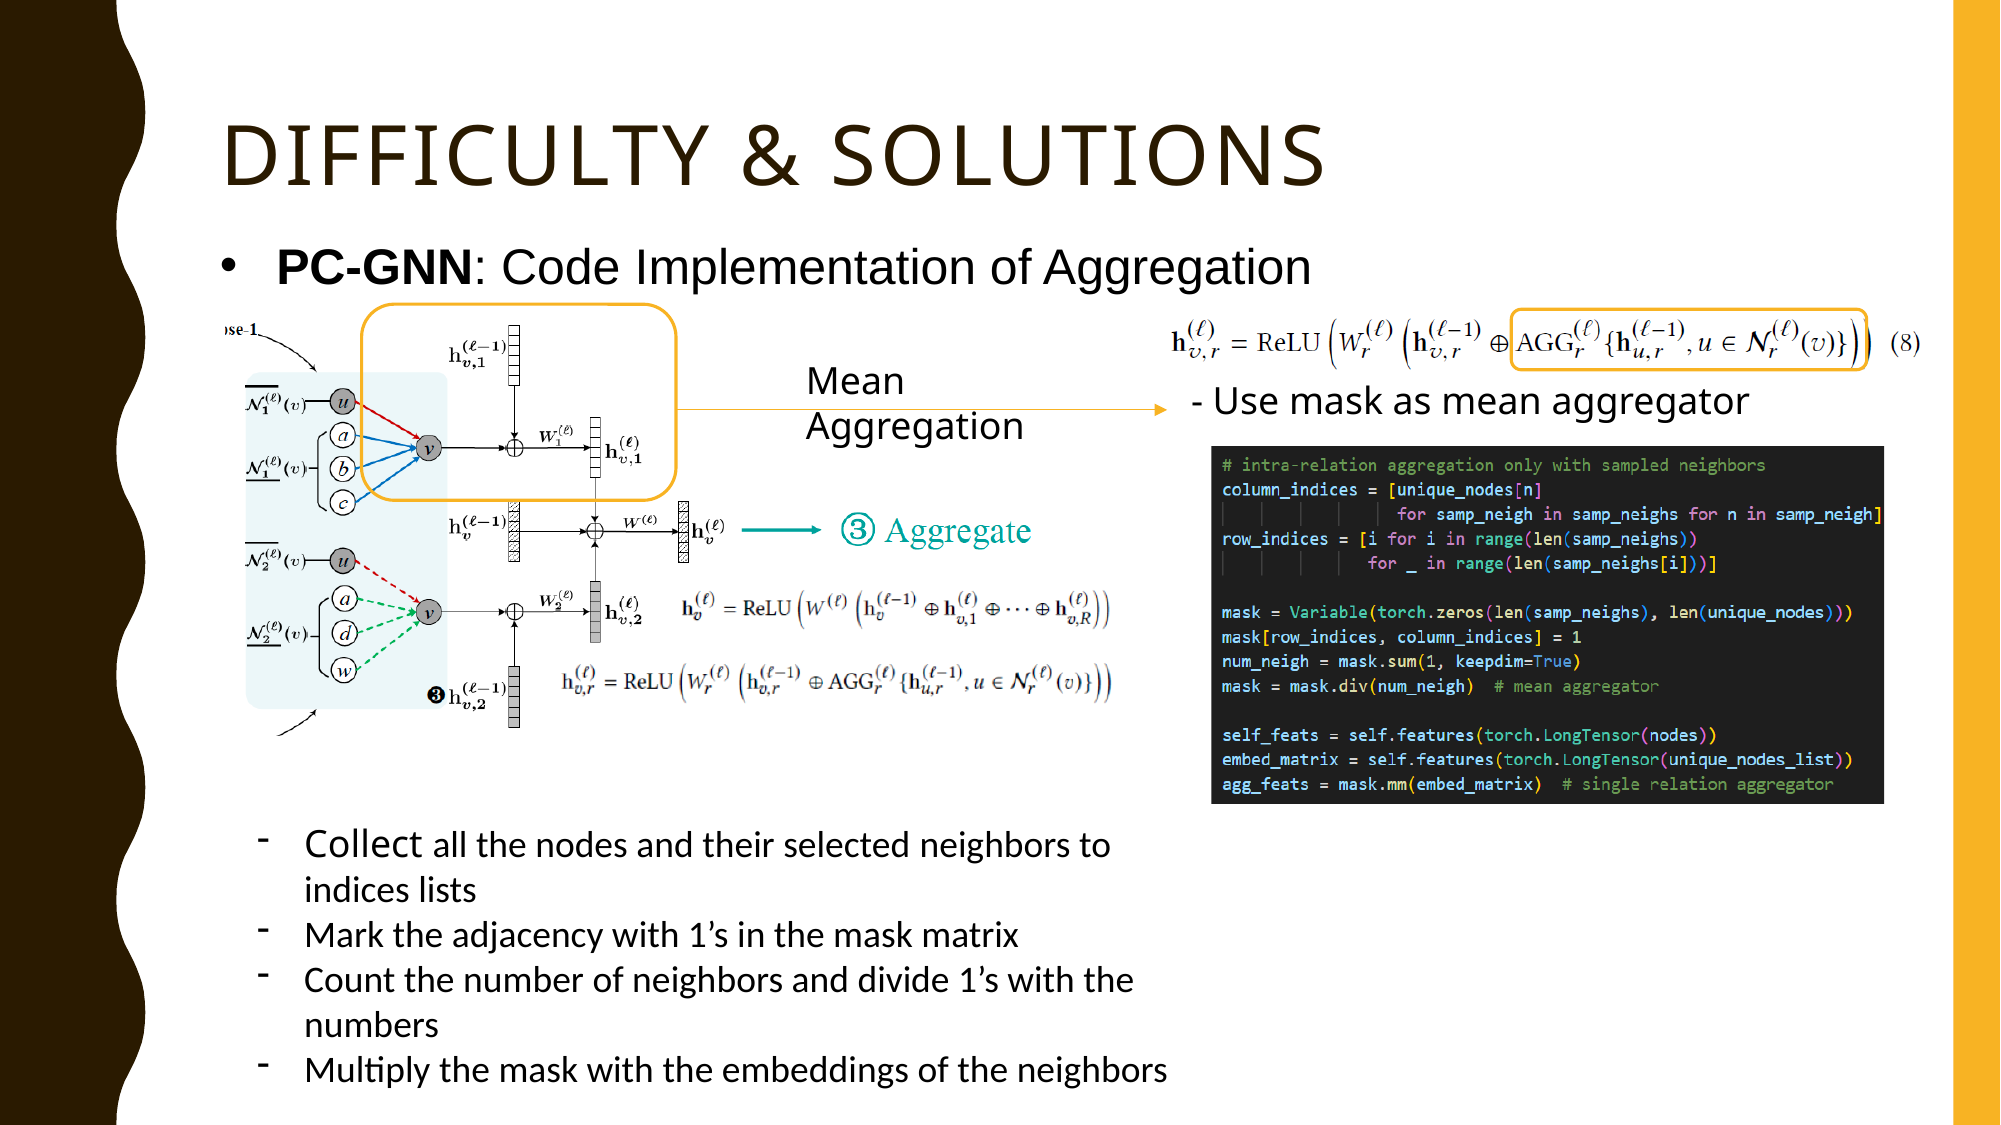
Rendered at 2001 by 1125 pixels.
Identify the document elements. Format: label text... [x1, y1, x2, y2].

picture [224, 320, 1113, 736]
text_box Collect all the nodes and their selected neighbors to indices lists Mark the adjacency with 1’s in the mask matrix Count the number of neighbors and divide 1’s with the numbers Multiply the mask with the embeddings of the neighbors [242, 812, 1197, 1125]
picture [1154, 304, 1941, 381]
text_box - Use mask as mean aggregator [1176, 381, 1775, 430]
text_box Difficulty & Solutions [205, 105, 1825, 226]
text_box [365, 303, 673, 320]
picture [1211, 446, 1885, 804]
text_box PC-GNN: Code Implementation of Aggregation [205, 227, 1420, 302]
